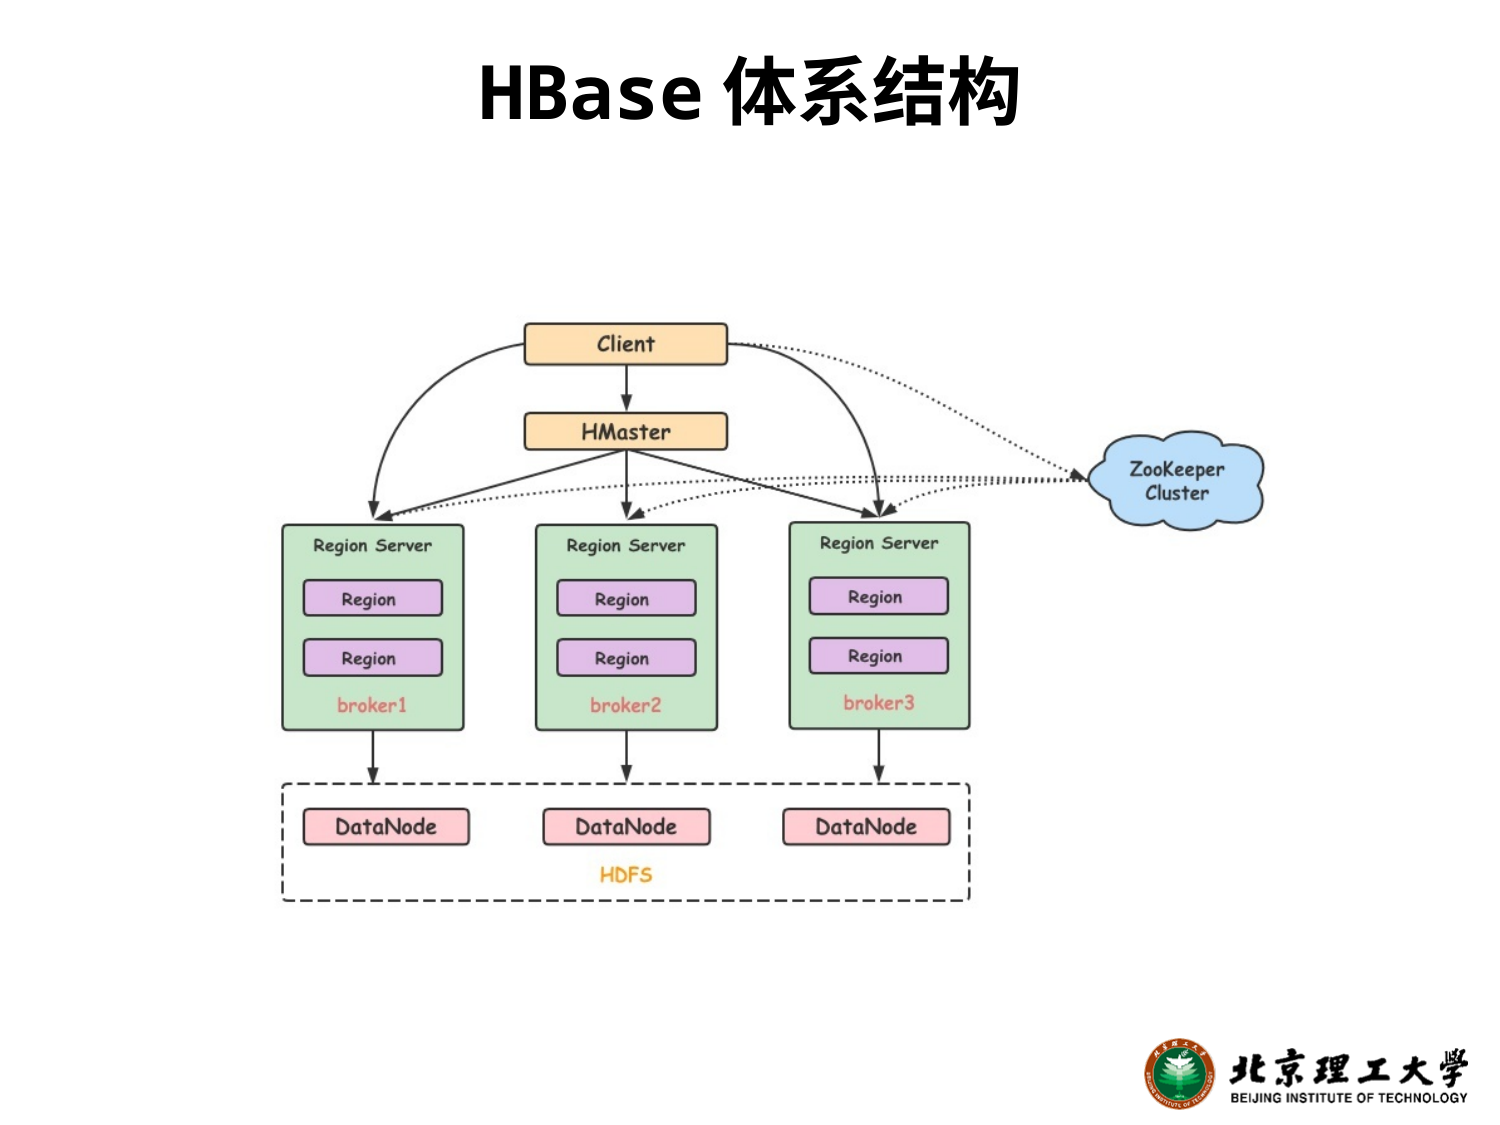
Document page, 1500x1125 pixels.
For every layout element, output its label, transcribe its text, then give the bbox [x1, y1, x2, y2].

picture [244, 305, 1302, 944]
picture [1144, 1038, 1468, 1110]
title HBase体系结构 [76, 17, 1425, 163]
